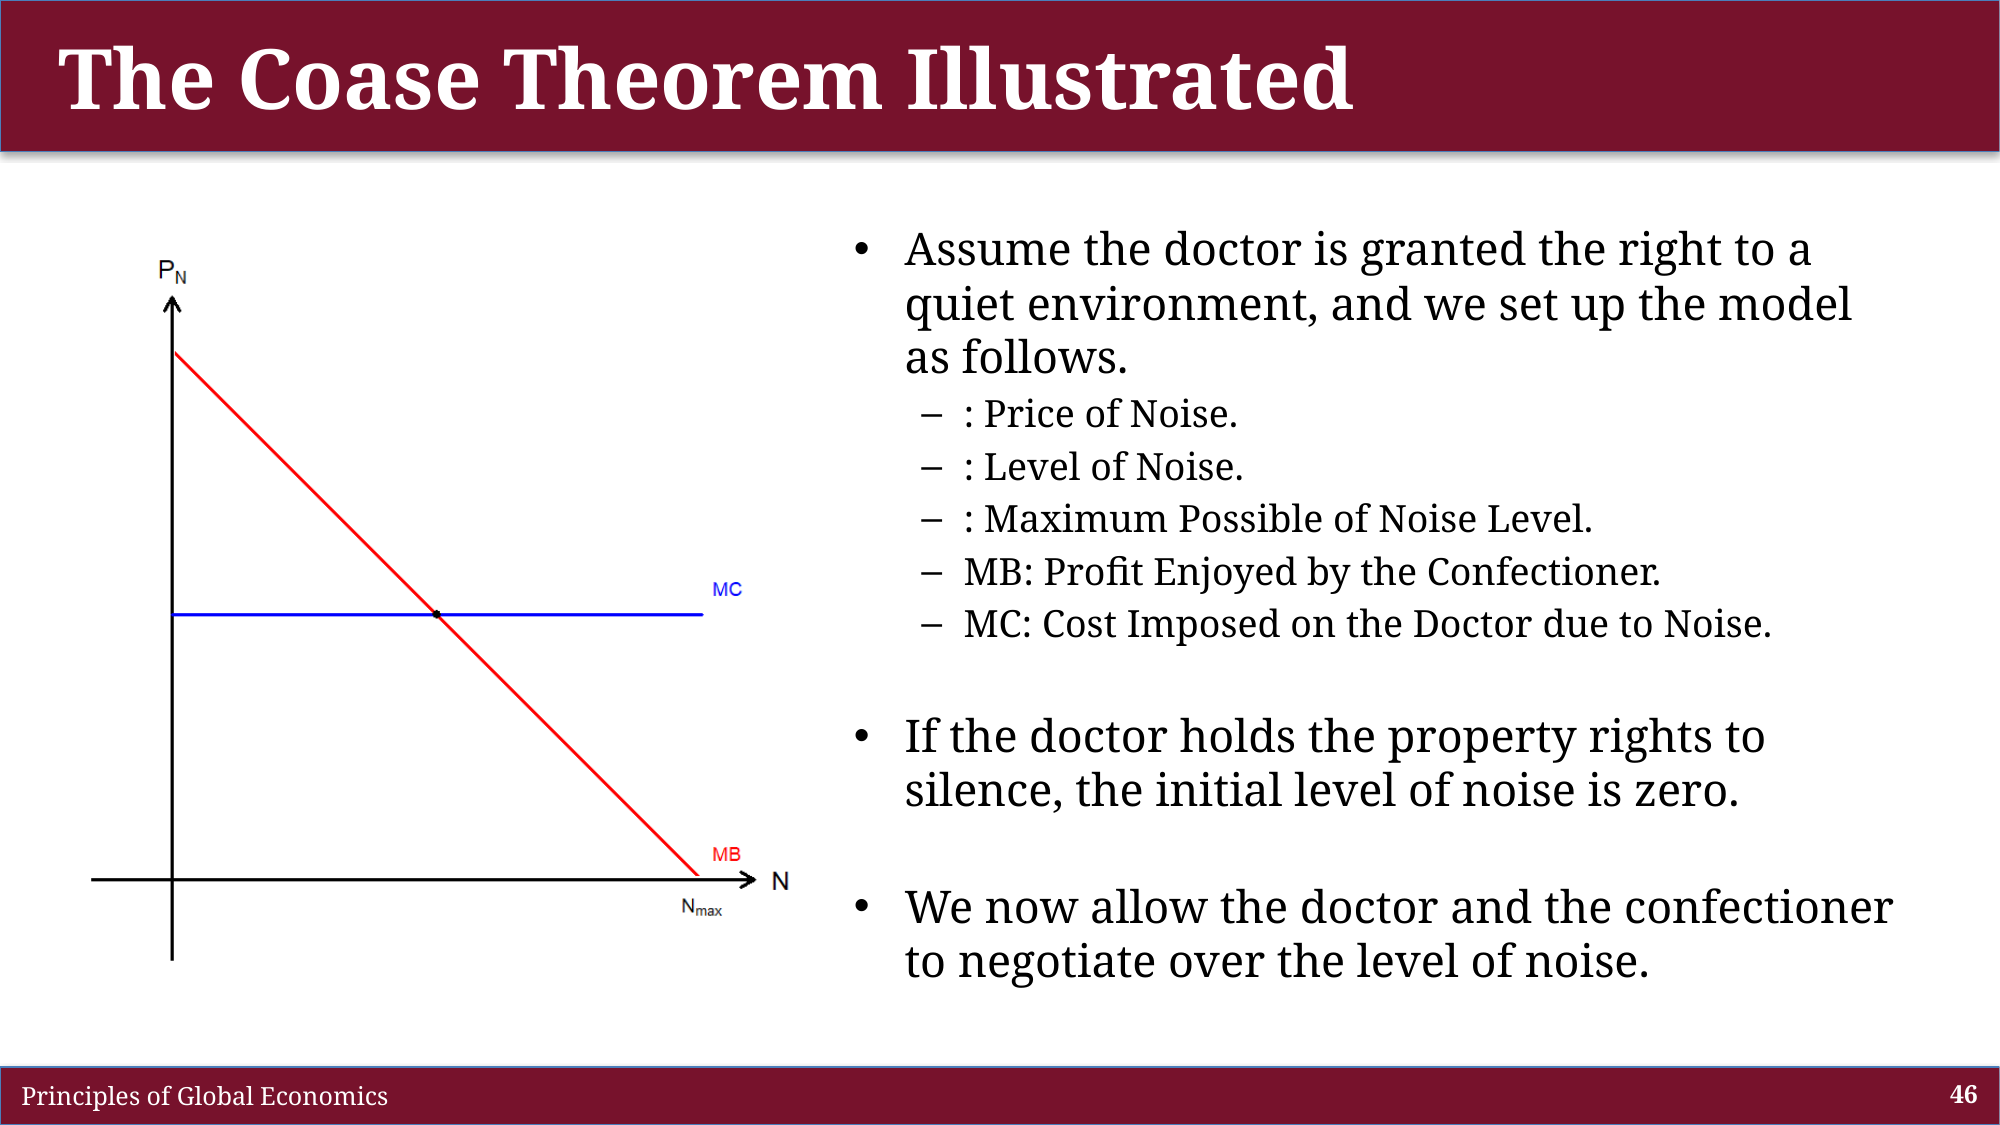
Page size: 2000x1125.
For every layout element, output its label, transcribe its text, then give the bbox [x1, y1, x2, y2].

title The Coase Theorem Illustrated [0, 0, 2000, 152]
text_box [475, 1066, 1649, 1125]
slide_number 46 [1649, 1066, 2000, 1125]
footer Principles of Global Economics [0, 1066, 475, 1125]
picture [88, 213, 840, 964]
